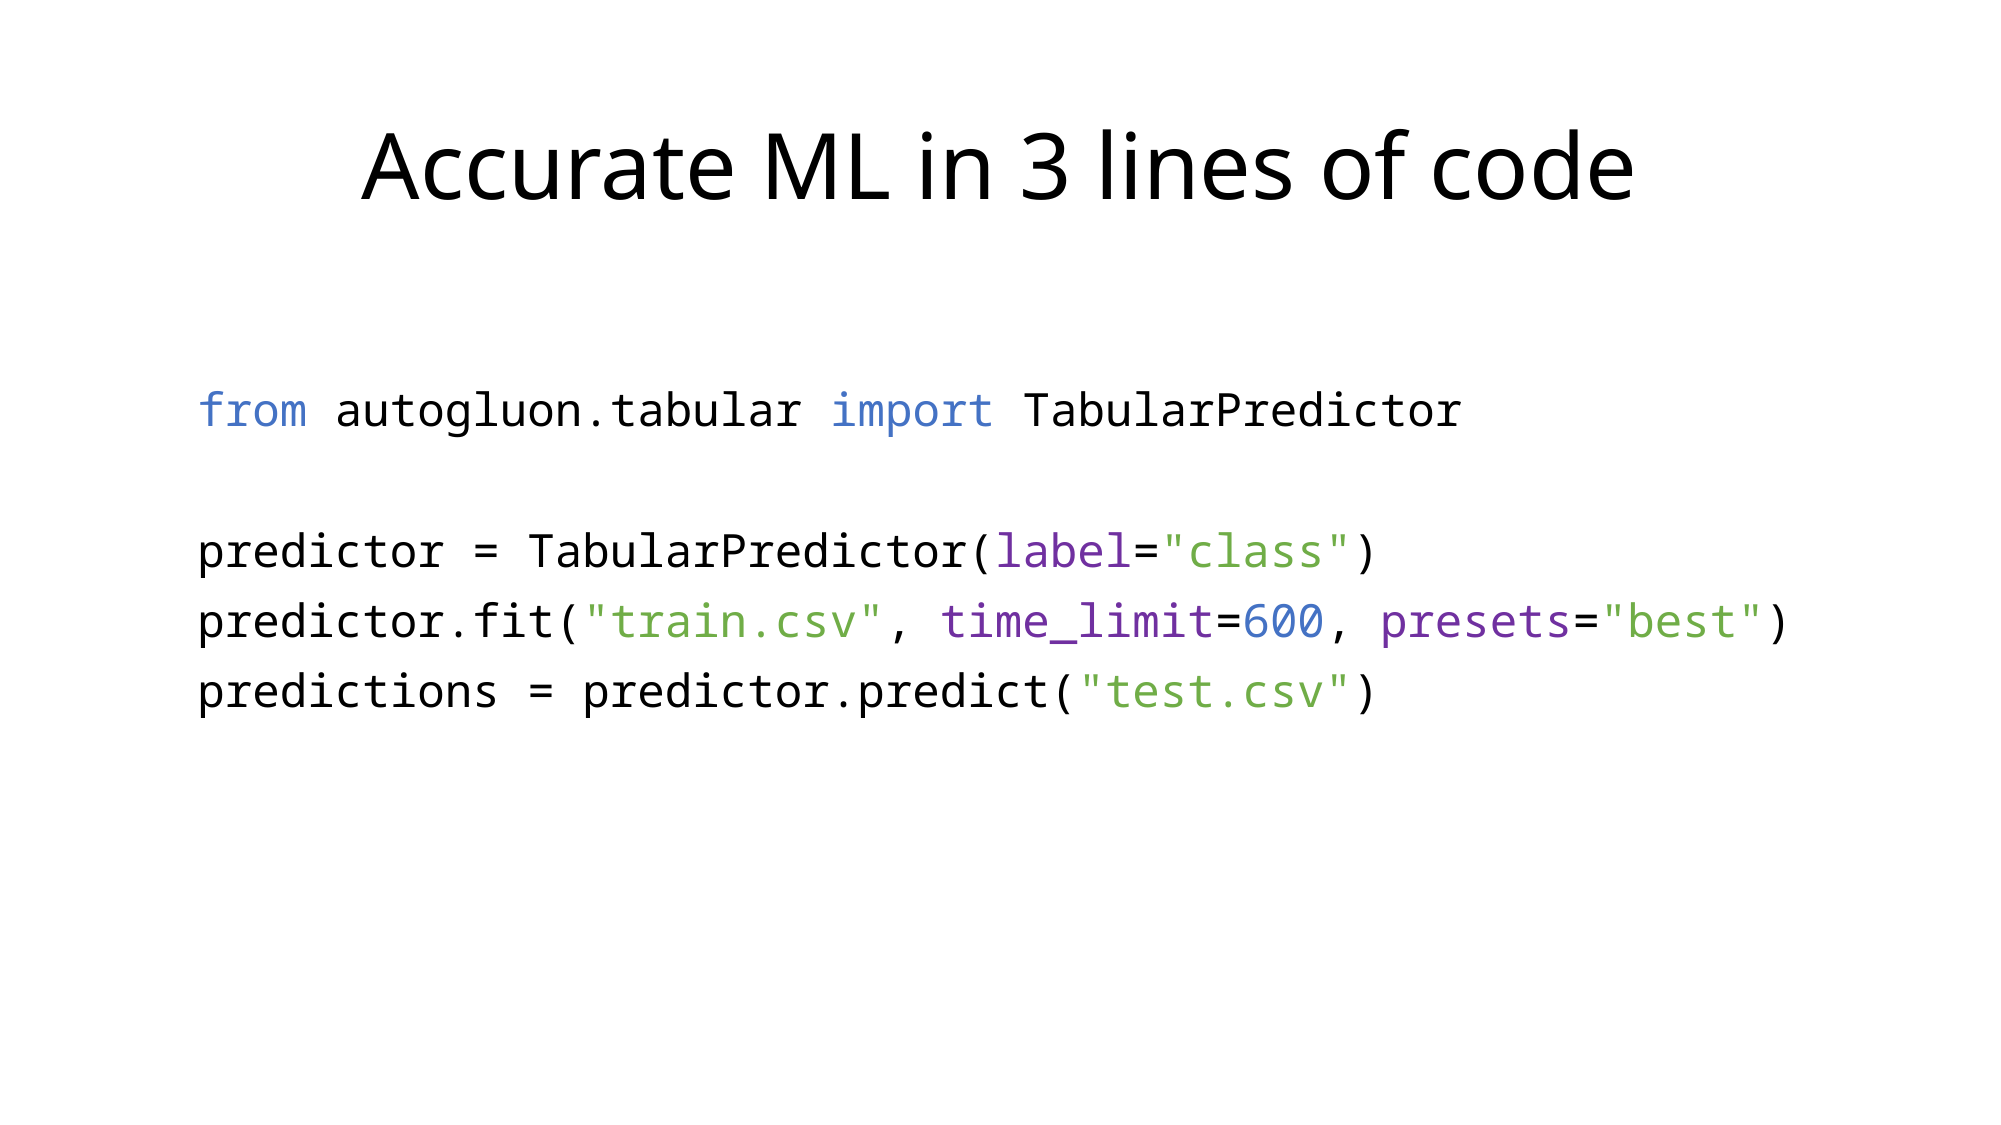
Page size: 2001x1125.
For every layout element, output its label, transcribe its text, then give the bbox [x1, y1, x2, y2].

title Accurate ML in 3 lines of code [285, 60, 1715, 279]
list from autogluon.tabular import TabularPredictor predictor = TabularPredictor(label="class") predictor.fit("train.csv", time_limit=600, presets="best") predictions = predictor.predict("test.csv") [182, 379, 1818, 746]
